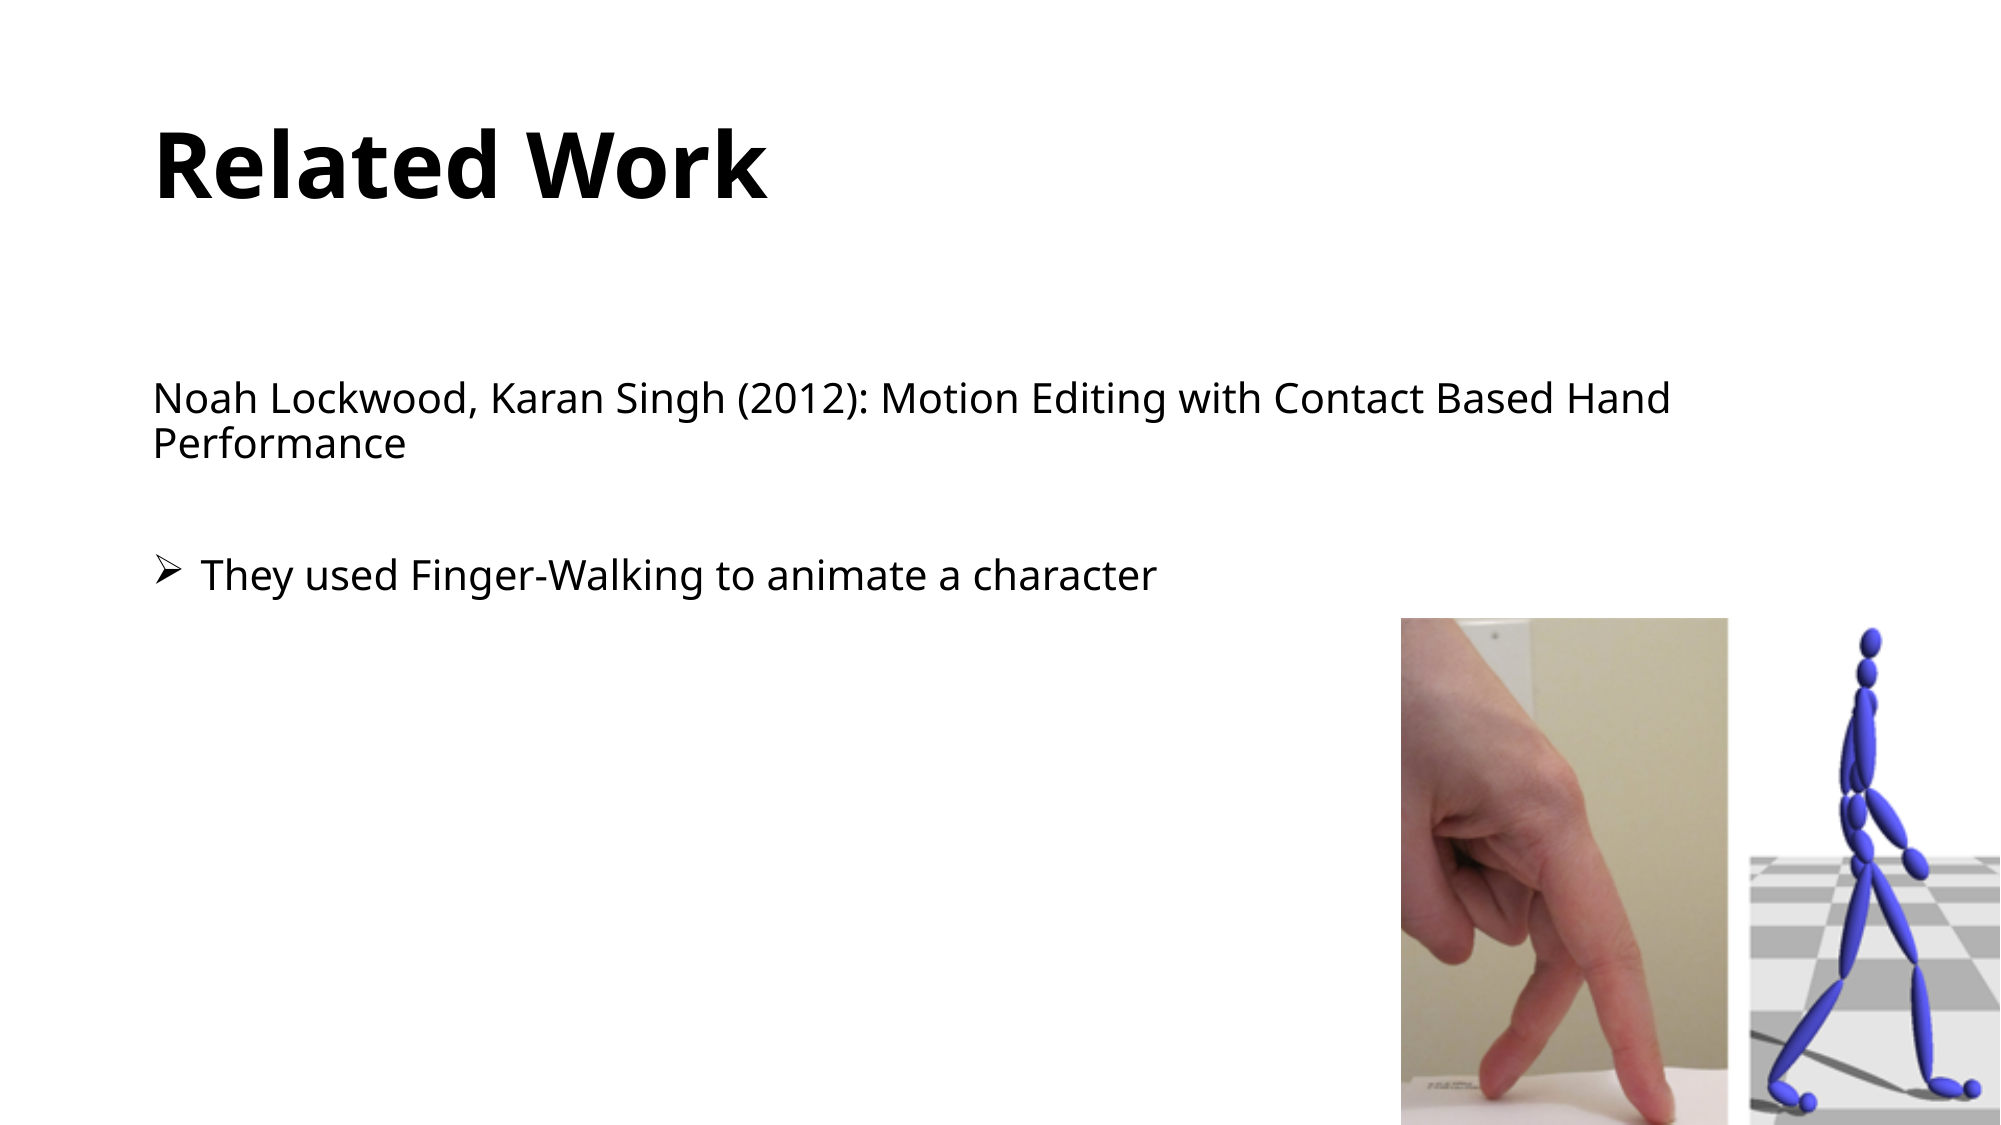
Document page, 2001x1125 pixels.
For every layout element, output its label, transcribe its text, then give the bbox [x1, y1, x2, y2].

title Related Work [137, 59, 1863, 278]
picture [1401, 618, 2000, 1125]
list Noah Lockwood, Karan Singh (2012): Motion Editing with Contact Based Hand Performance They used Finger-Walking to animate a character [137, 299, 1863, 1014]
